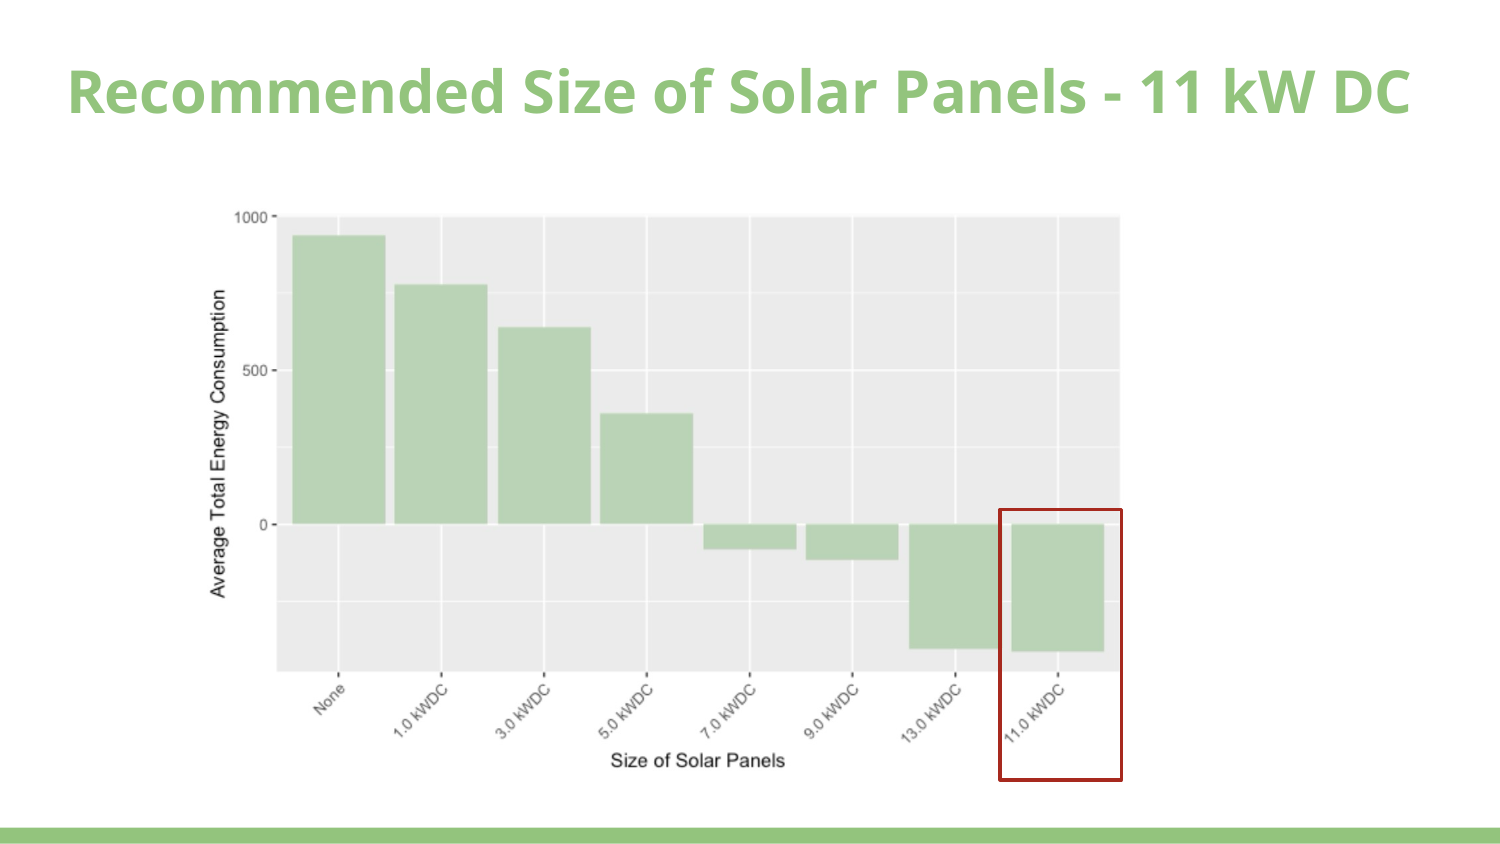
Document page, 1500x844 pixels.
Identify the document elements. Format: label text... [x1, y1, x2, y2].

title Recommended Size of Solar Panels - 11 kW DC [51, 39, 1449, 142]
picture [195, 192, 1147, 781]
